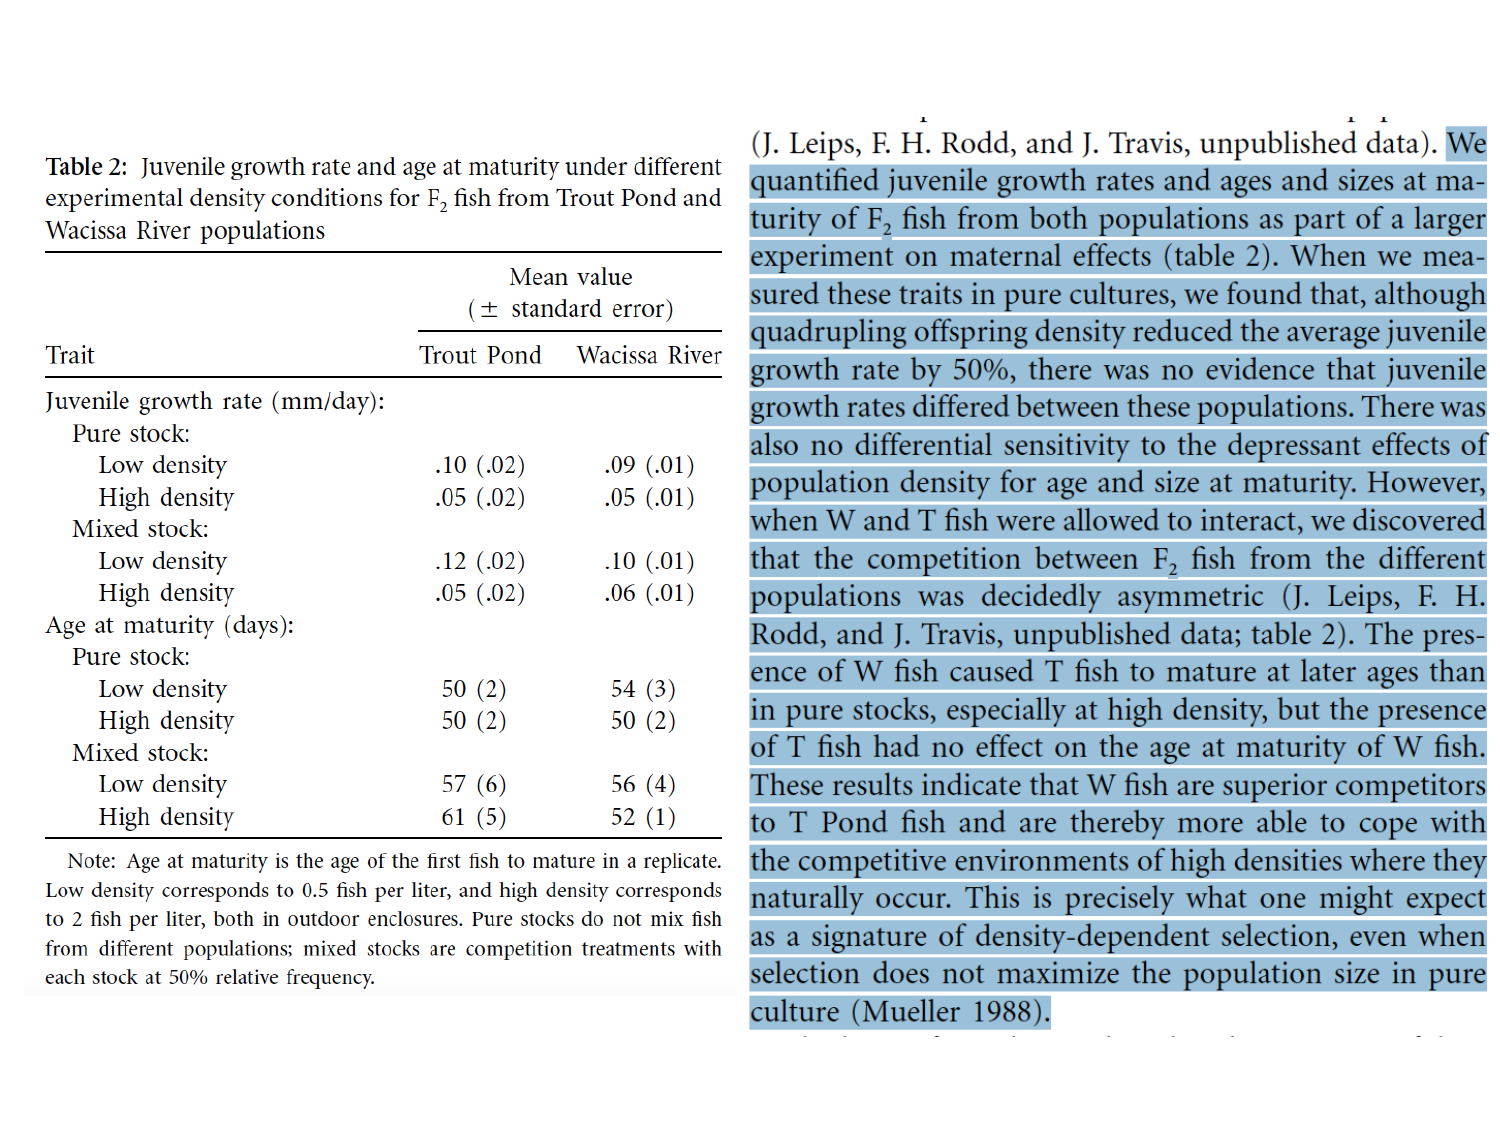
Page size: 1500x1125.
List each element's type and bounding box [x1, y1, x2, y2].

picture [24, 117, 1500, 1037]
